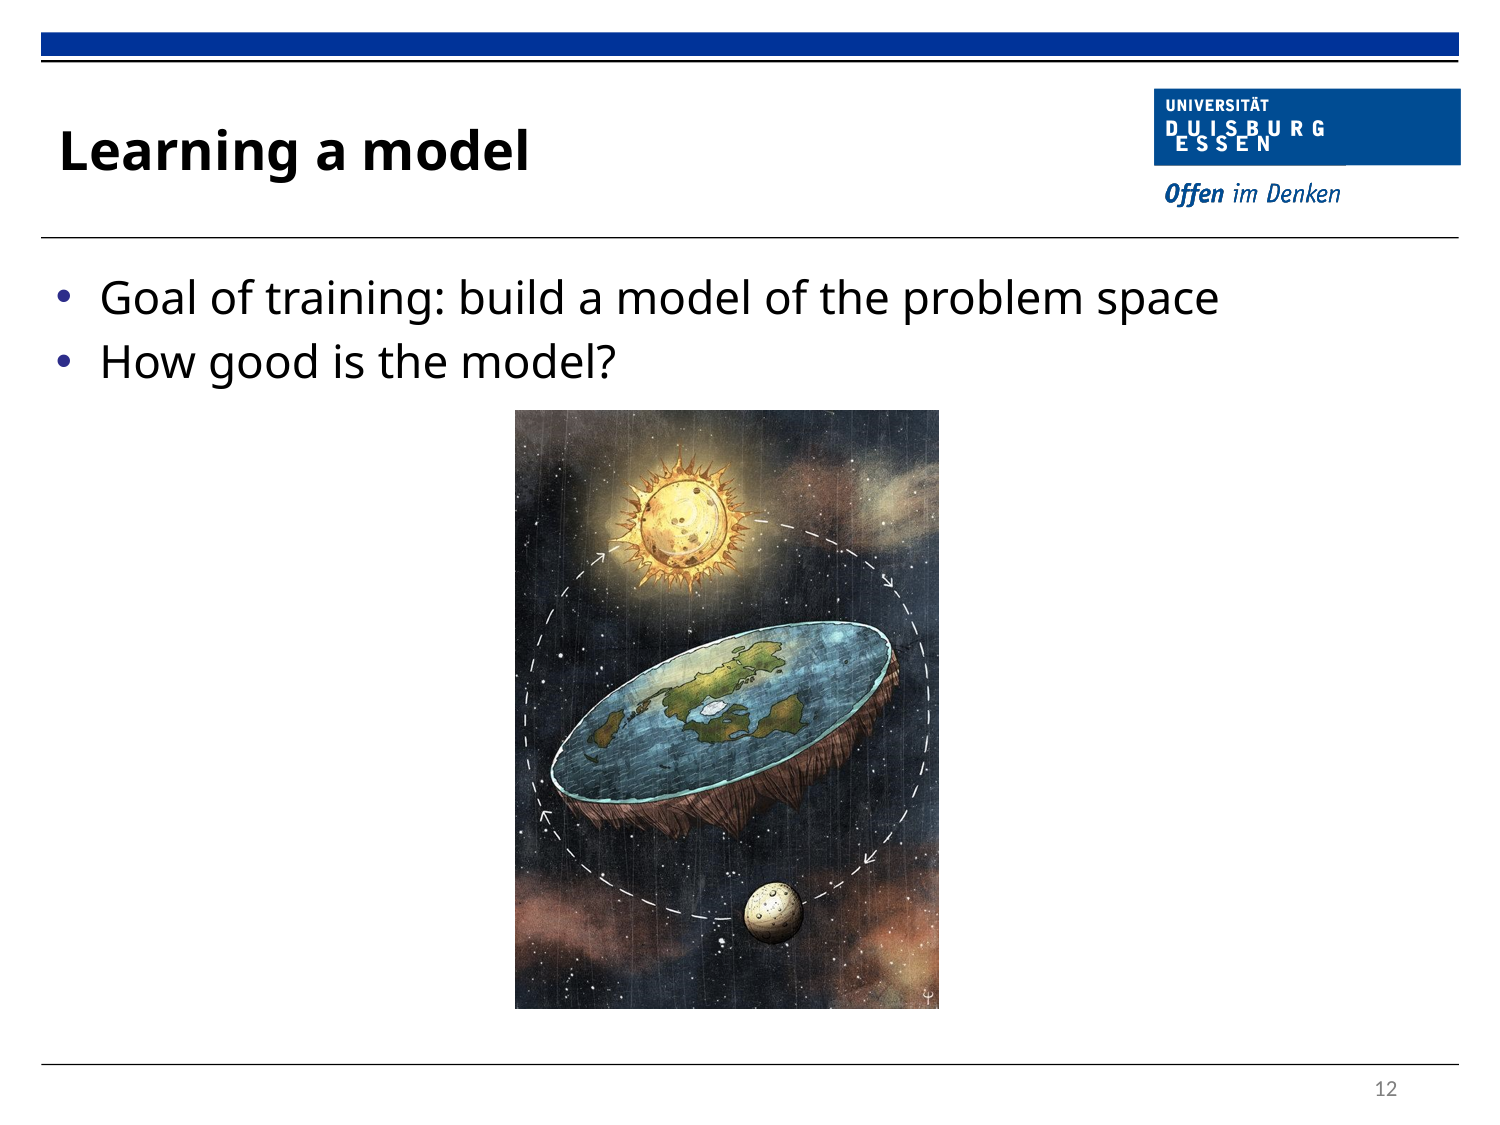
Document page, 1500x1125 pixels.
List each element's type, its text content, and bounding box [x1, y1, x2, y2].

list Goal of training: build a model of the problem space How good is the model? [41, 261, 1459, 563]
picture [515, 410, 940, 1009]
title Learning a model [58, 79, 1126, 218]
picture [1154, 80, 1461, 213]
